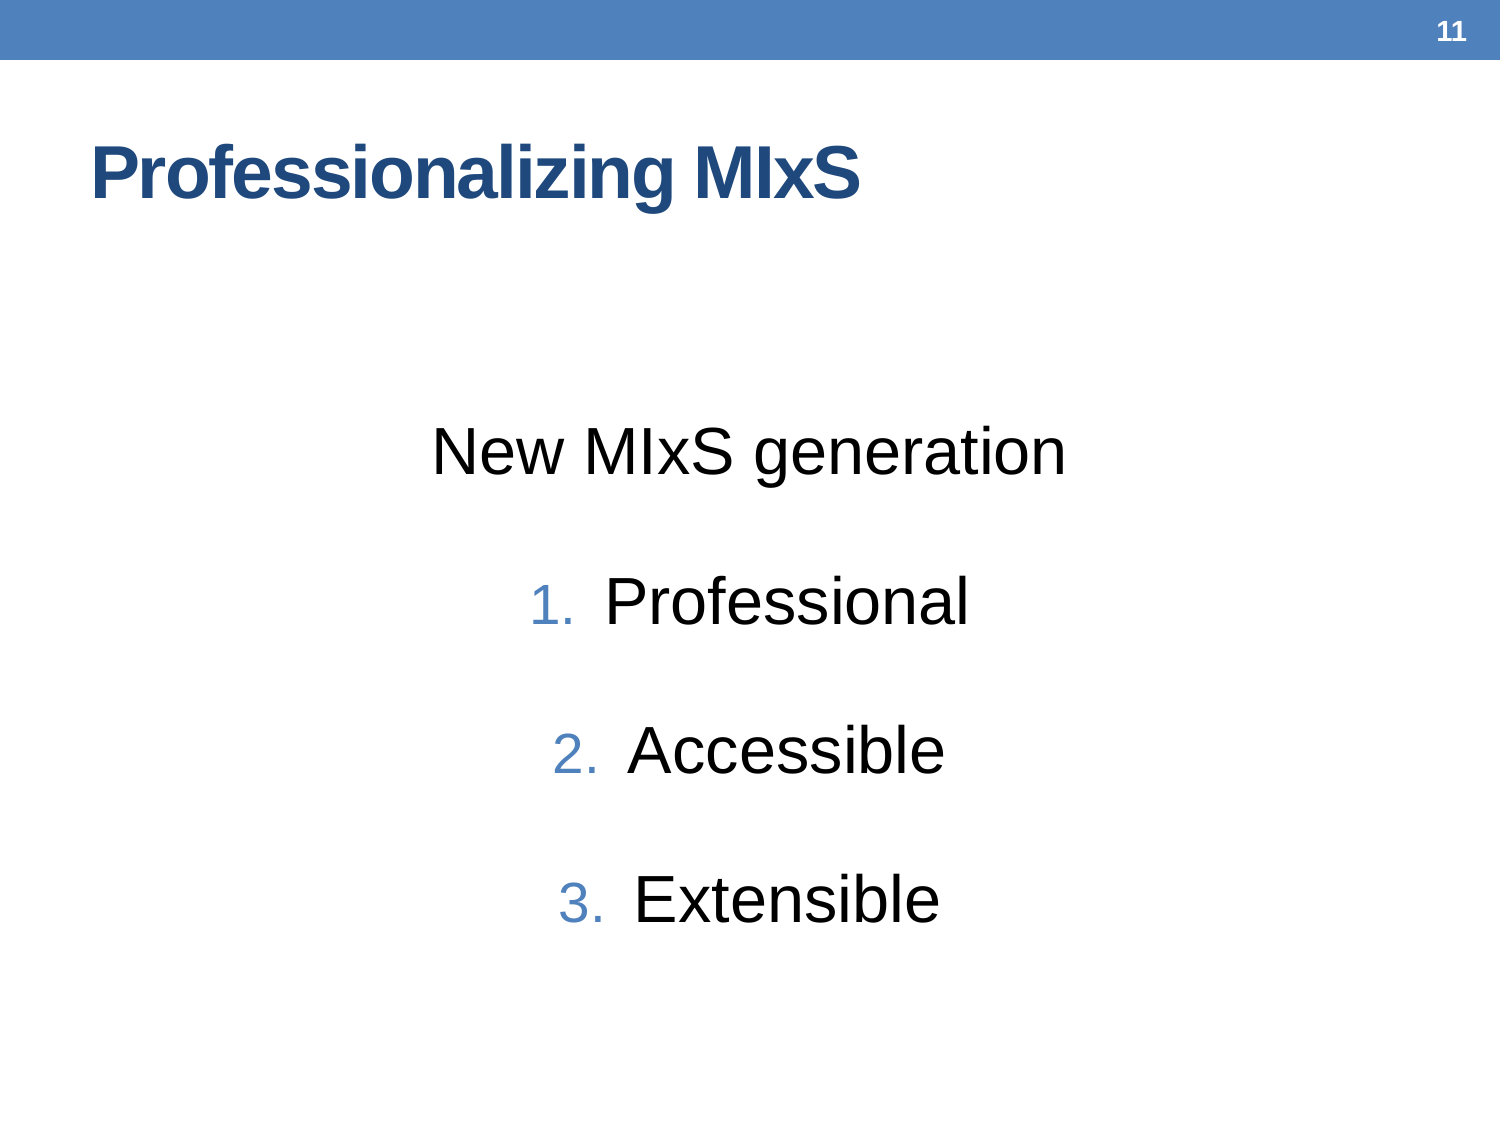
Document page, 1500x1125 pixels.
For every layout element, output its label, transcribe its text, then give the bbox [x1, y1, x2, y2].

list New MIxS generation Professional Accessible Extensible [75, 344, 1425, 781]
title Professionalizing MIxS [75, 87, 1425, 250]
slide_number 11 [1421, 3, 1500, 57]
